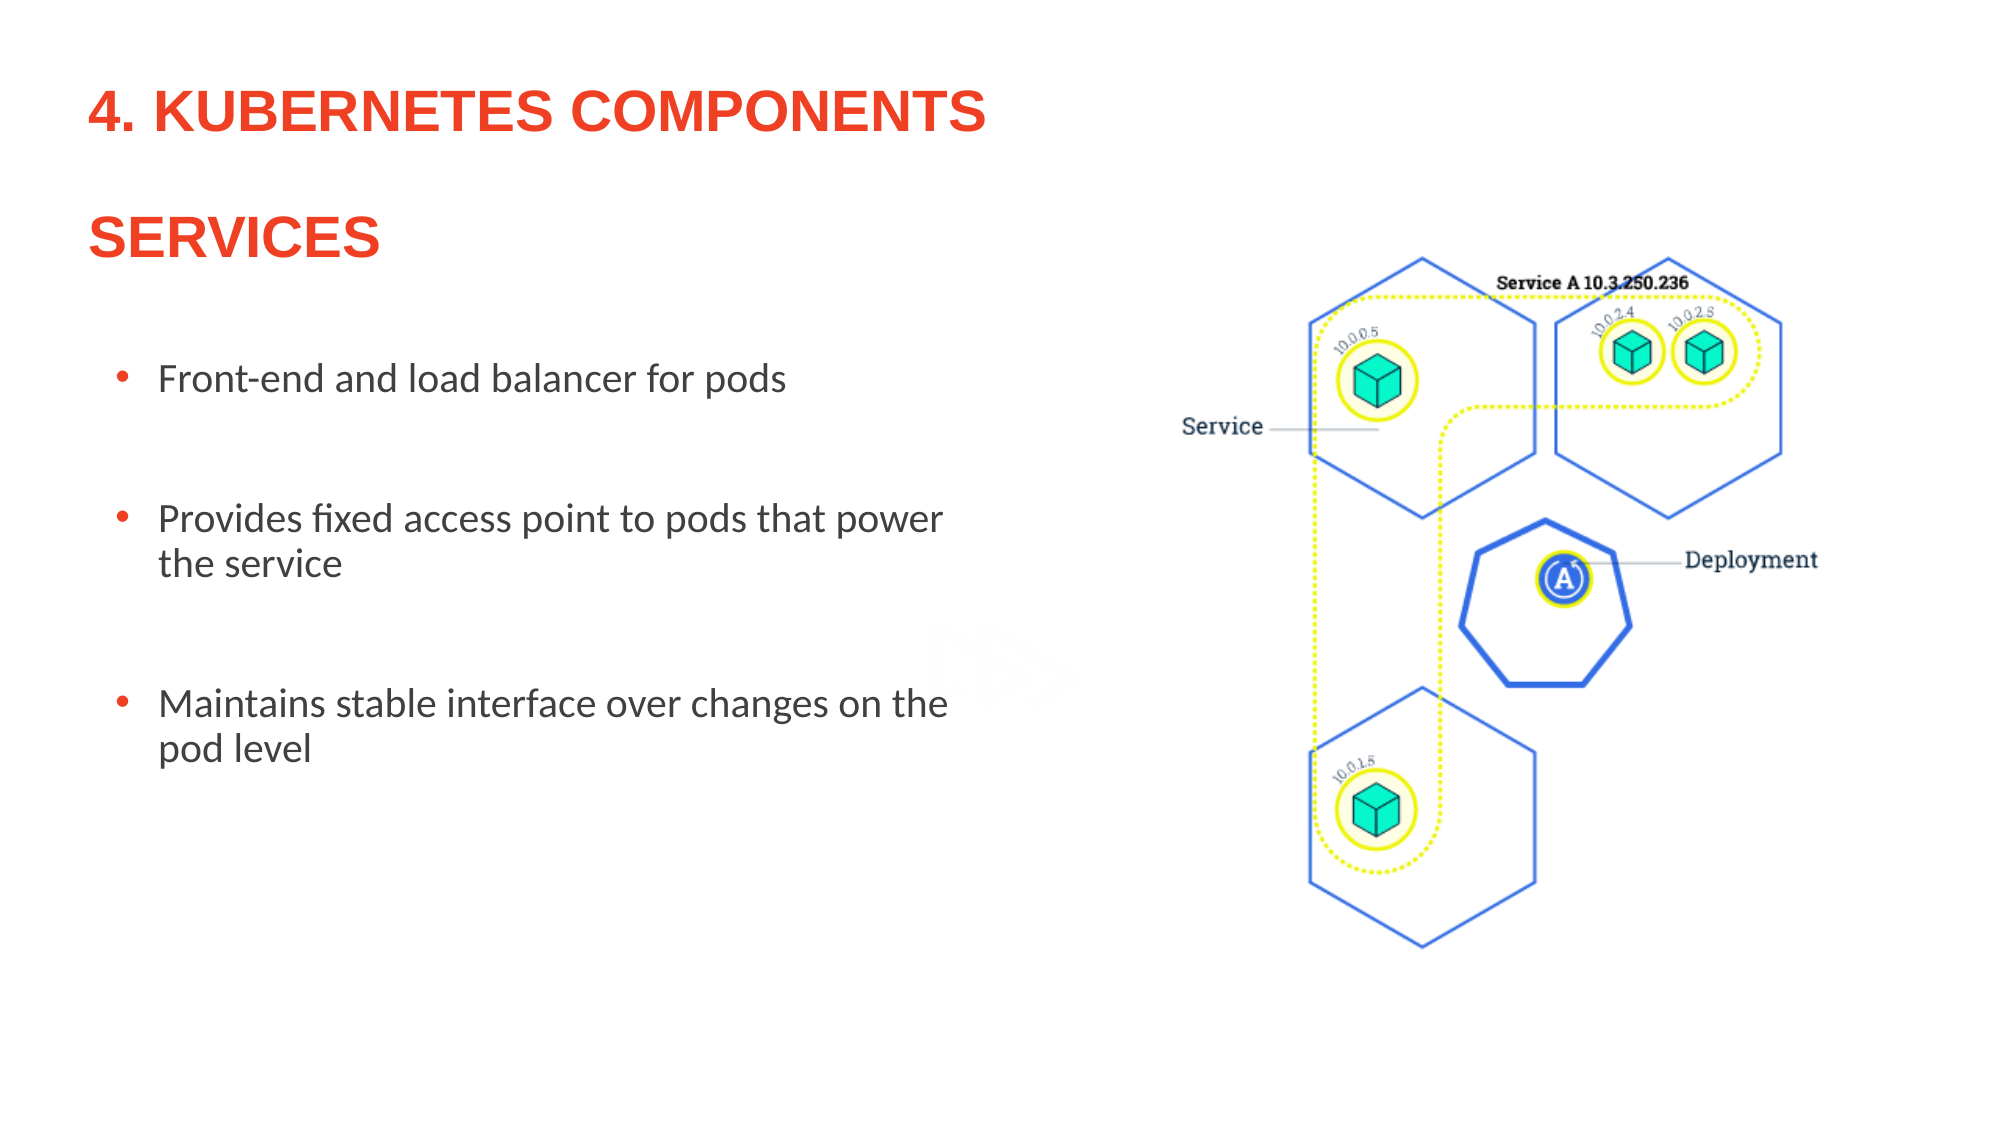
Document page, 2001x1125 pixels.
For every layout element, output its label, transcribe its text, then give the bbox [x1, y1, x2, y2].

text_box Front-end and load balancer for pods Provides fixed access point to pods that power the service Maintains stable interface over changes on the pod level [111, 356, 960, 1037]
title 4. Kubernetes Components Services [88, 88, 1911, 183]
picture [929, 205, 2000, 976]
